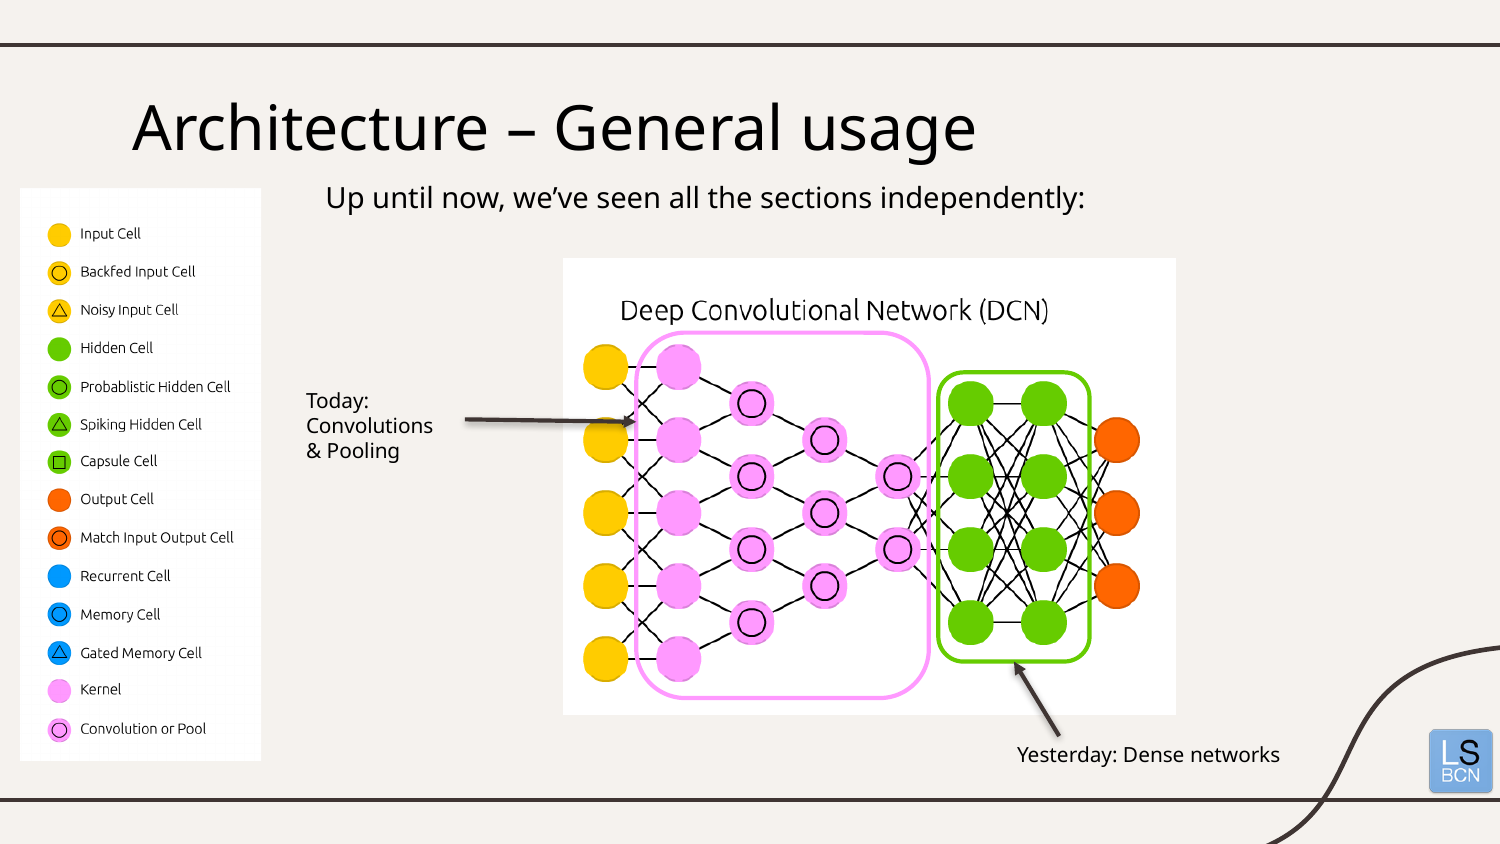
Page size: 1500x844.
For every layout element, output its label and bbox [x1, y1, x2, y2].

text_box [291, 372, 637, 467]
text_box [310, 164, 1412, 259]
picture [1421, 721, 1500, 801]
text_box [1002, 661, 1318, 780]
picture [562, 258, 1176, 715]
picture [19, 188, 262, 762]
title [116, 72, 1278, 167]
